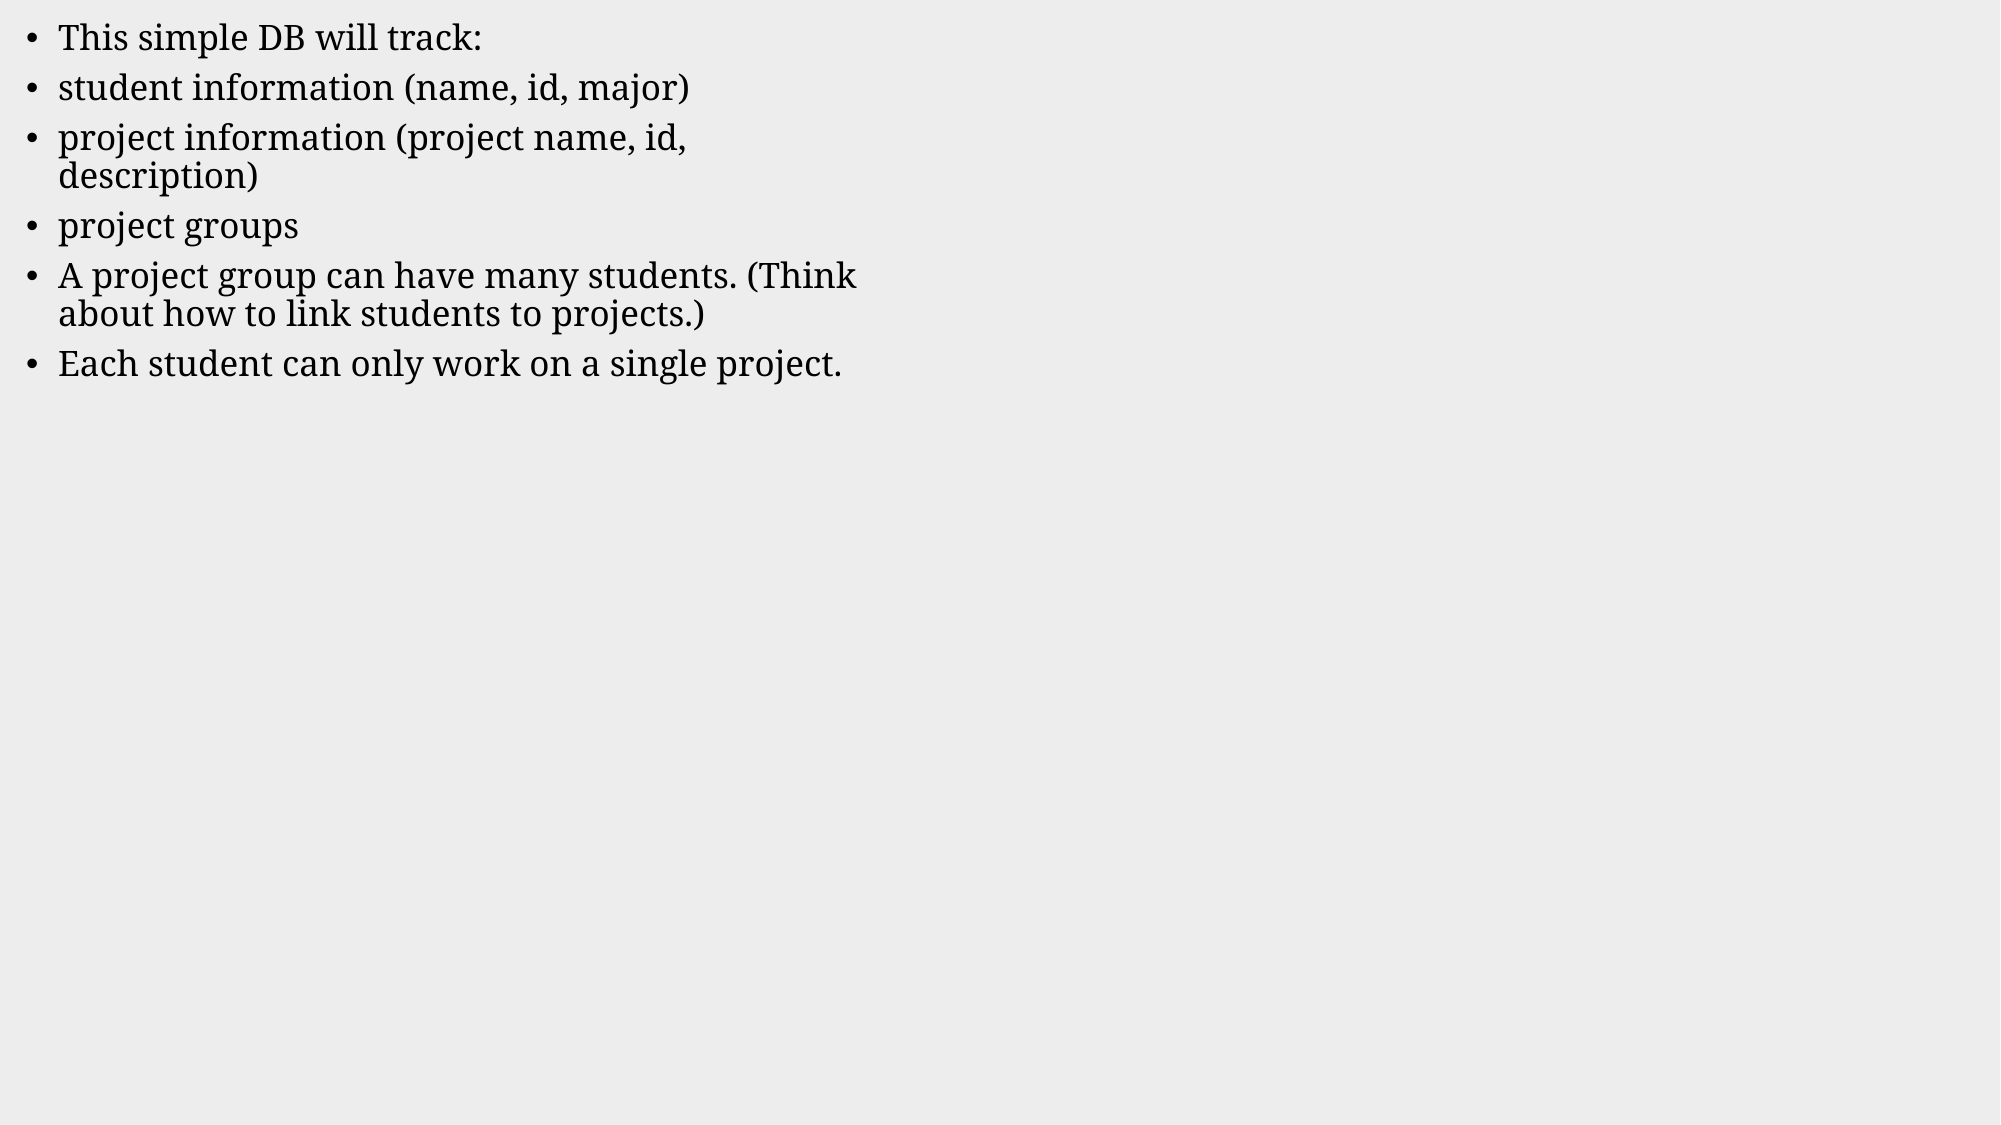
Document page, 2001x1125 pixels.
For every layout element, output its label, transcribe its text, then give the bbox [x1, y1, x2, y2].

list This simple DB will track: student information (name, id, major) project information (project name, id, description) project groups A project group can have many students. (Think about how to link students to projects.) Each student can only work on a single project. [11, 12, 895, 424]
